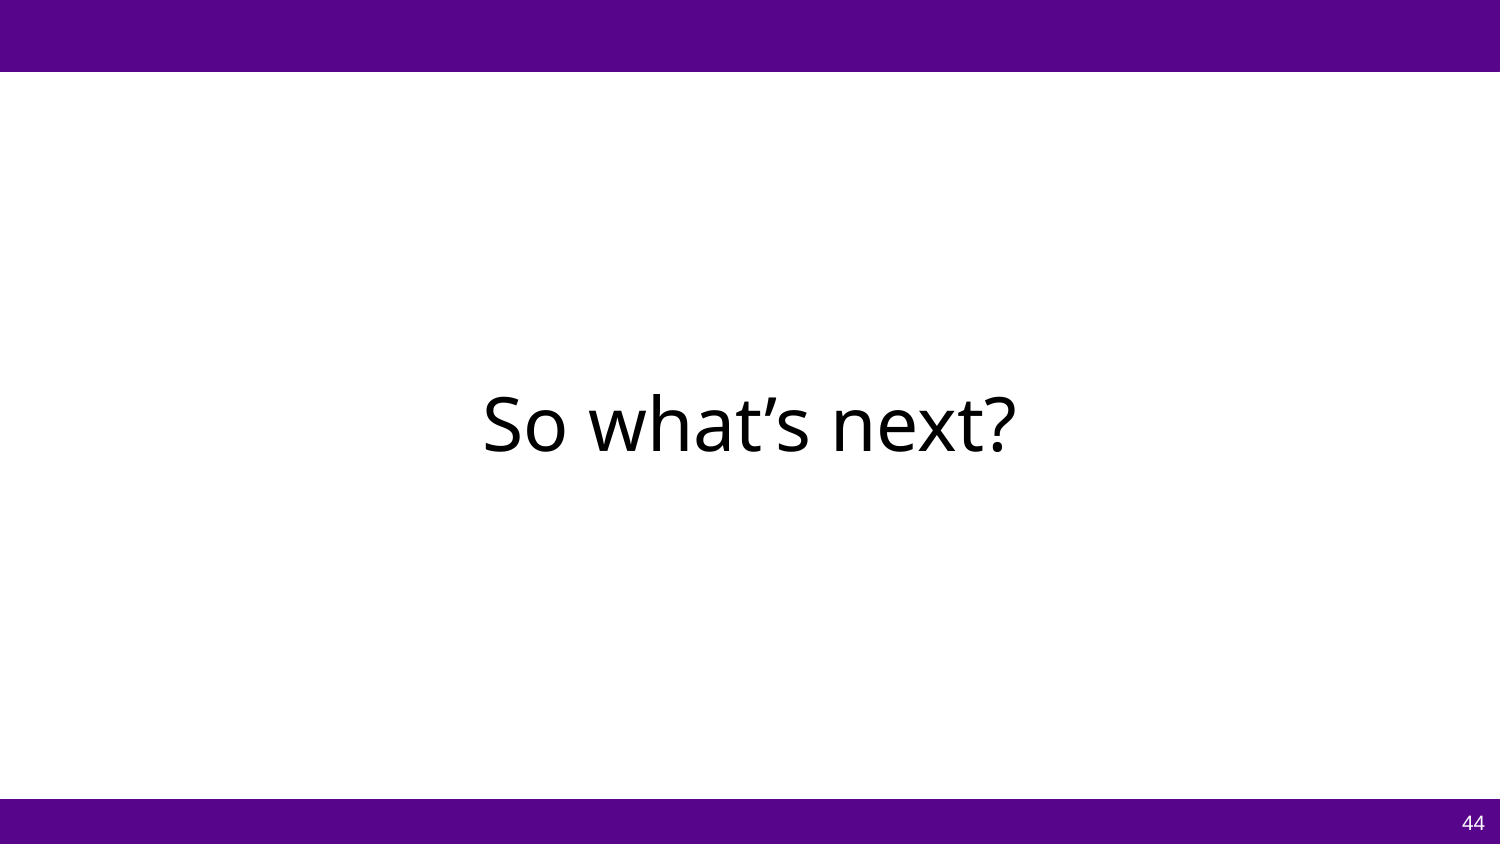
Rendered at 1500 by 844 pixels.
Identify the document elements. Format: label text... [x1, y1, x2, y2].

slide_number ‹#› [1410, 800, 1500, 844]
title So what’s next? [51, 352, 1449, 491]
